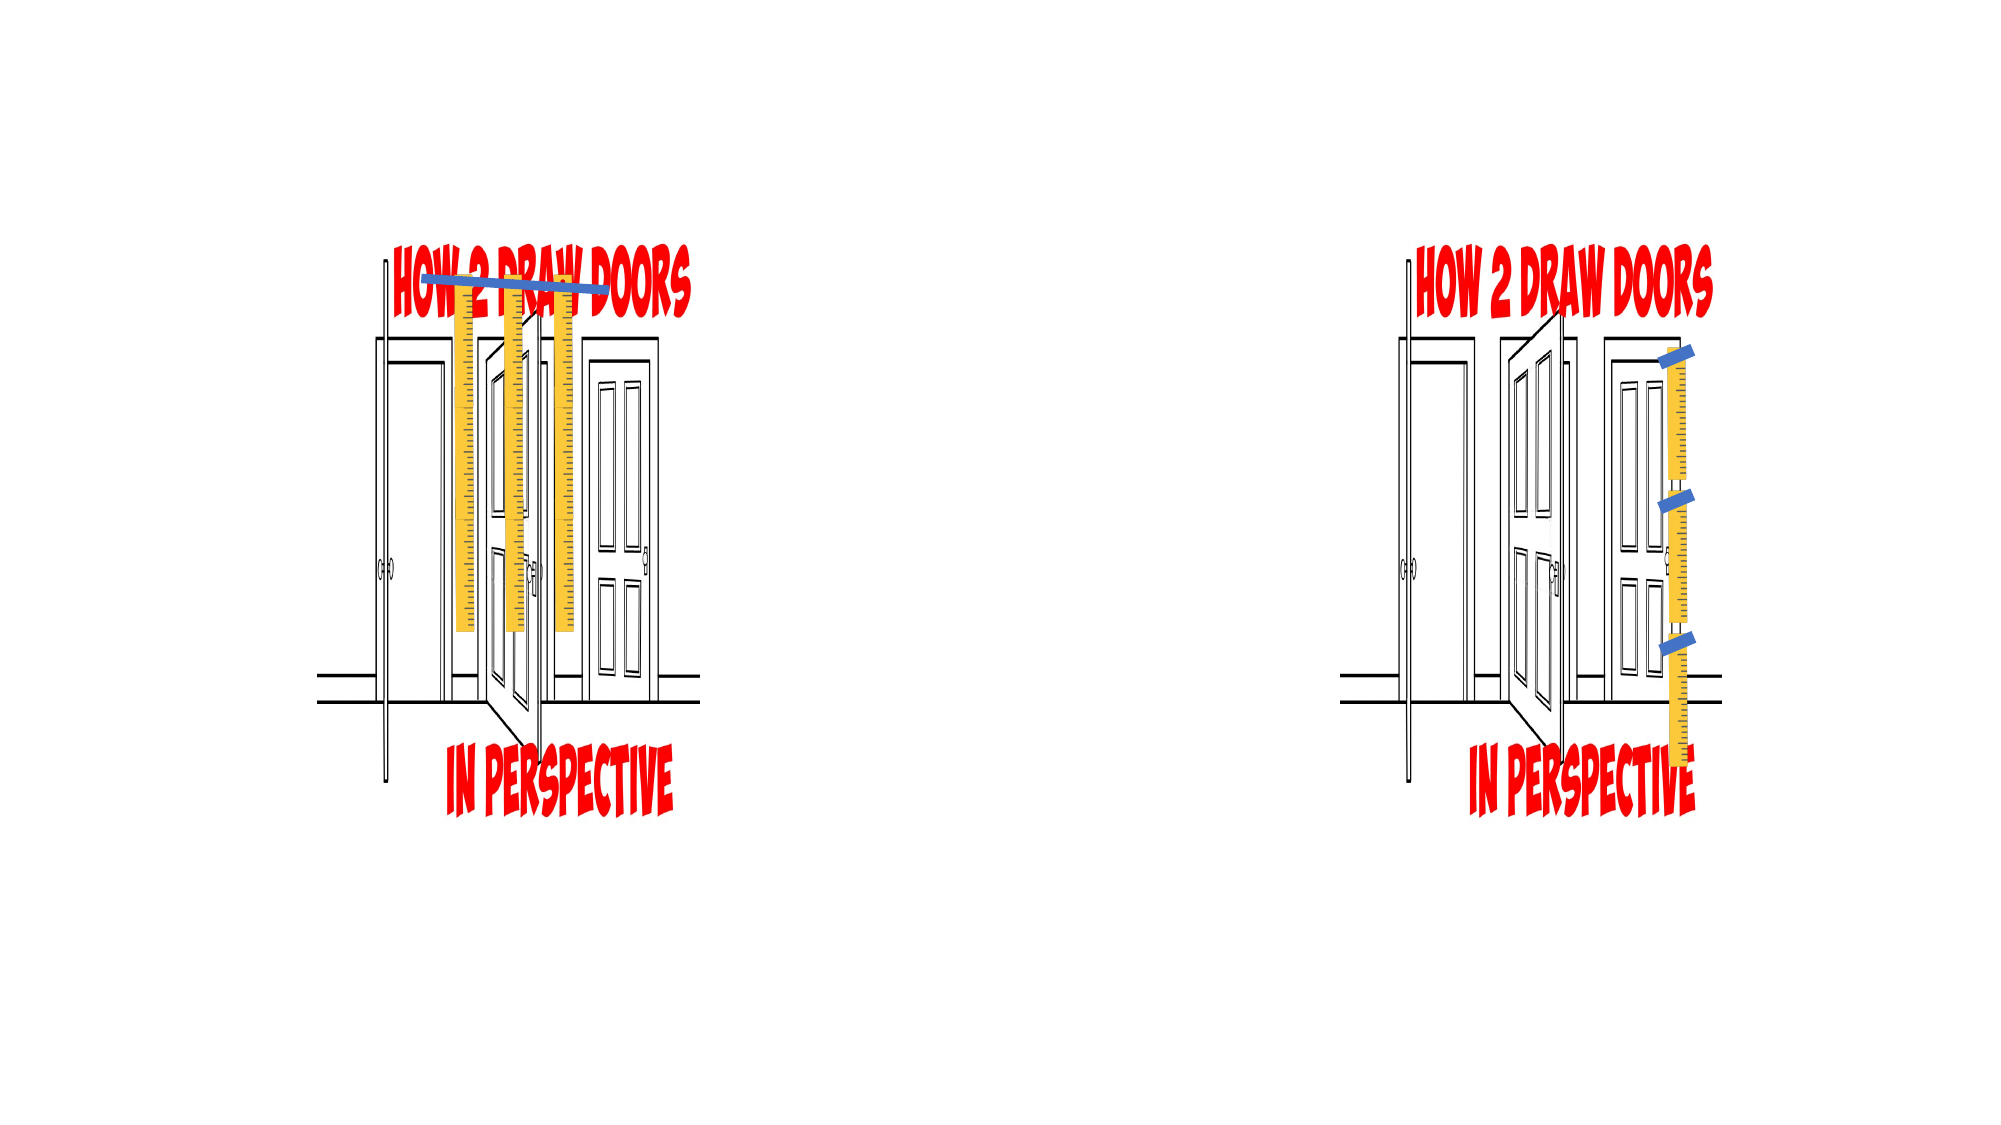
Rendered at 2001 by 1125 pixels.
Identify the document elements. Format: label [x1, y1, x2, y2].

picture [1614, 518, 1741, 595]
text_box [425, 278, 475, 629]
text_box [525, 278, 602, 629]
picture [1614, 662, 1741, 738]
text_box [475, 278, 525, 629]
text_box [95, 11, 921, 1062]
picture [1613, 375, 1740, 452]
text_box [1118, 10, 1944, 1061]
